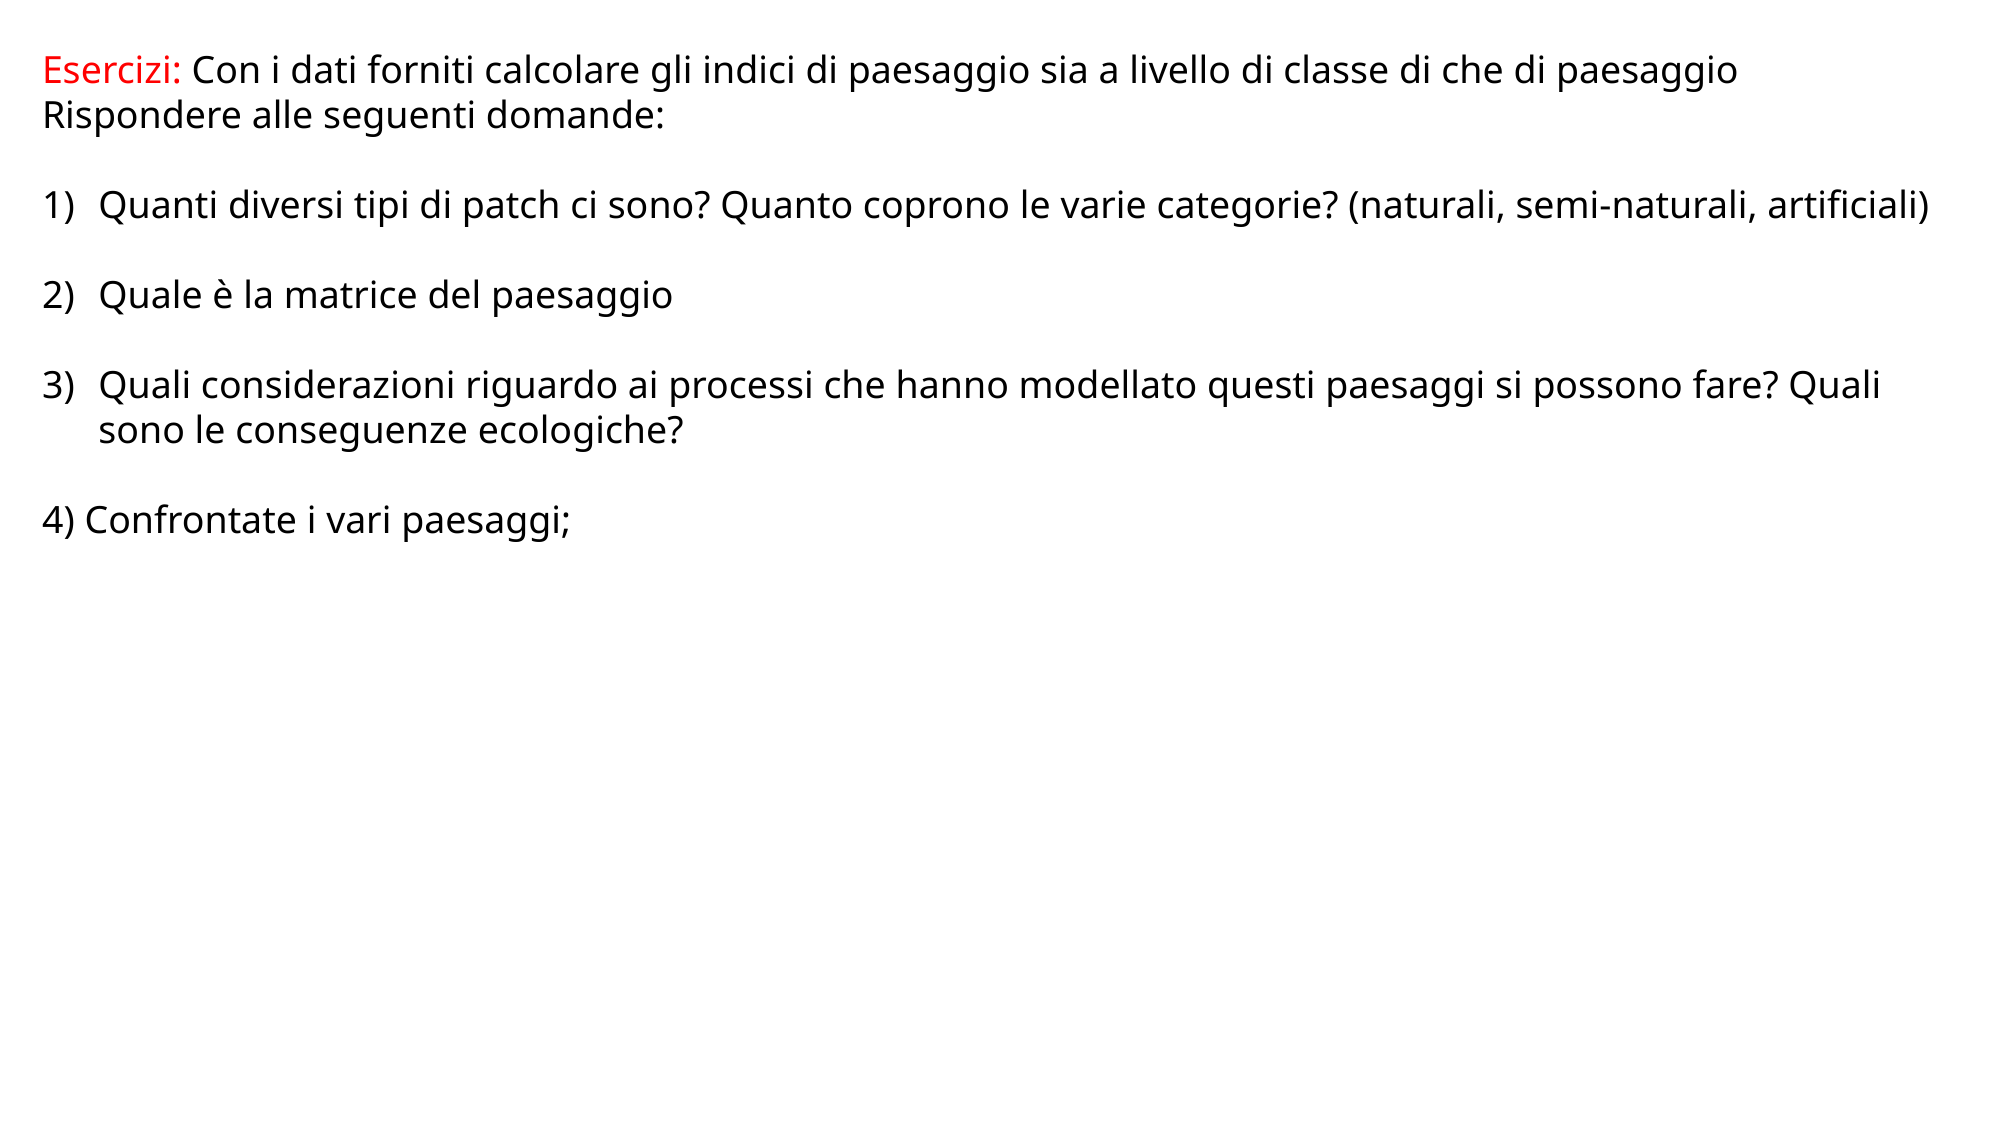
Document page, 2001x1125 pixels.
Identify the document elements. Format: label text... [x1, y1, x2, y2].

text_box Esercizi: Con i dati forniti calcolare gli indici di paesaggio sia a livello di classe di che di paesaggio Rispondere alle seguenti domande: Quanti diversi tipi di patch ci sono? Quanto coprono le varie categorie? (naturali, semi-naturali, artificiali) Quale è la matrice del paesaggio Quali considerazioni riguardo ai processi che hanno modellato questi paesaggi si possono fare? Quali sono le conseguenze ecologiche? 4) Confrontate i vari paesaggi; [27, 38, 1973, 549]
